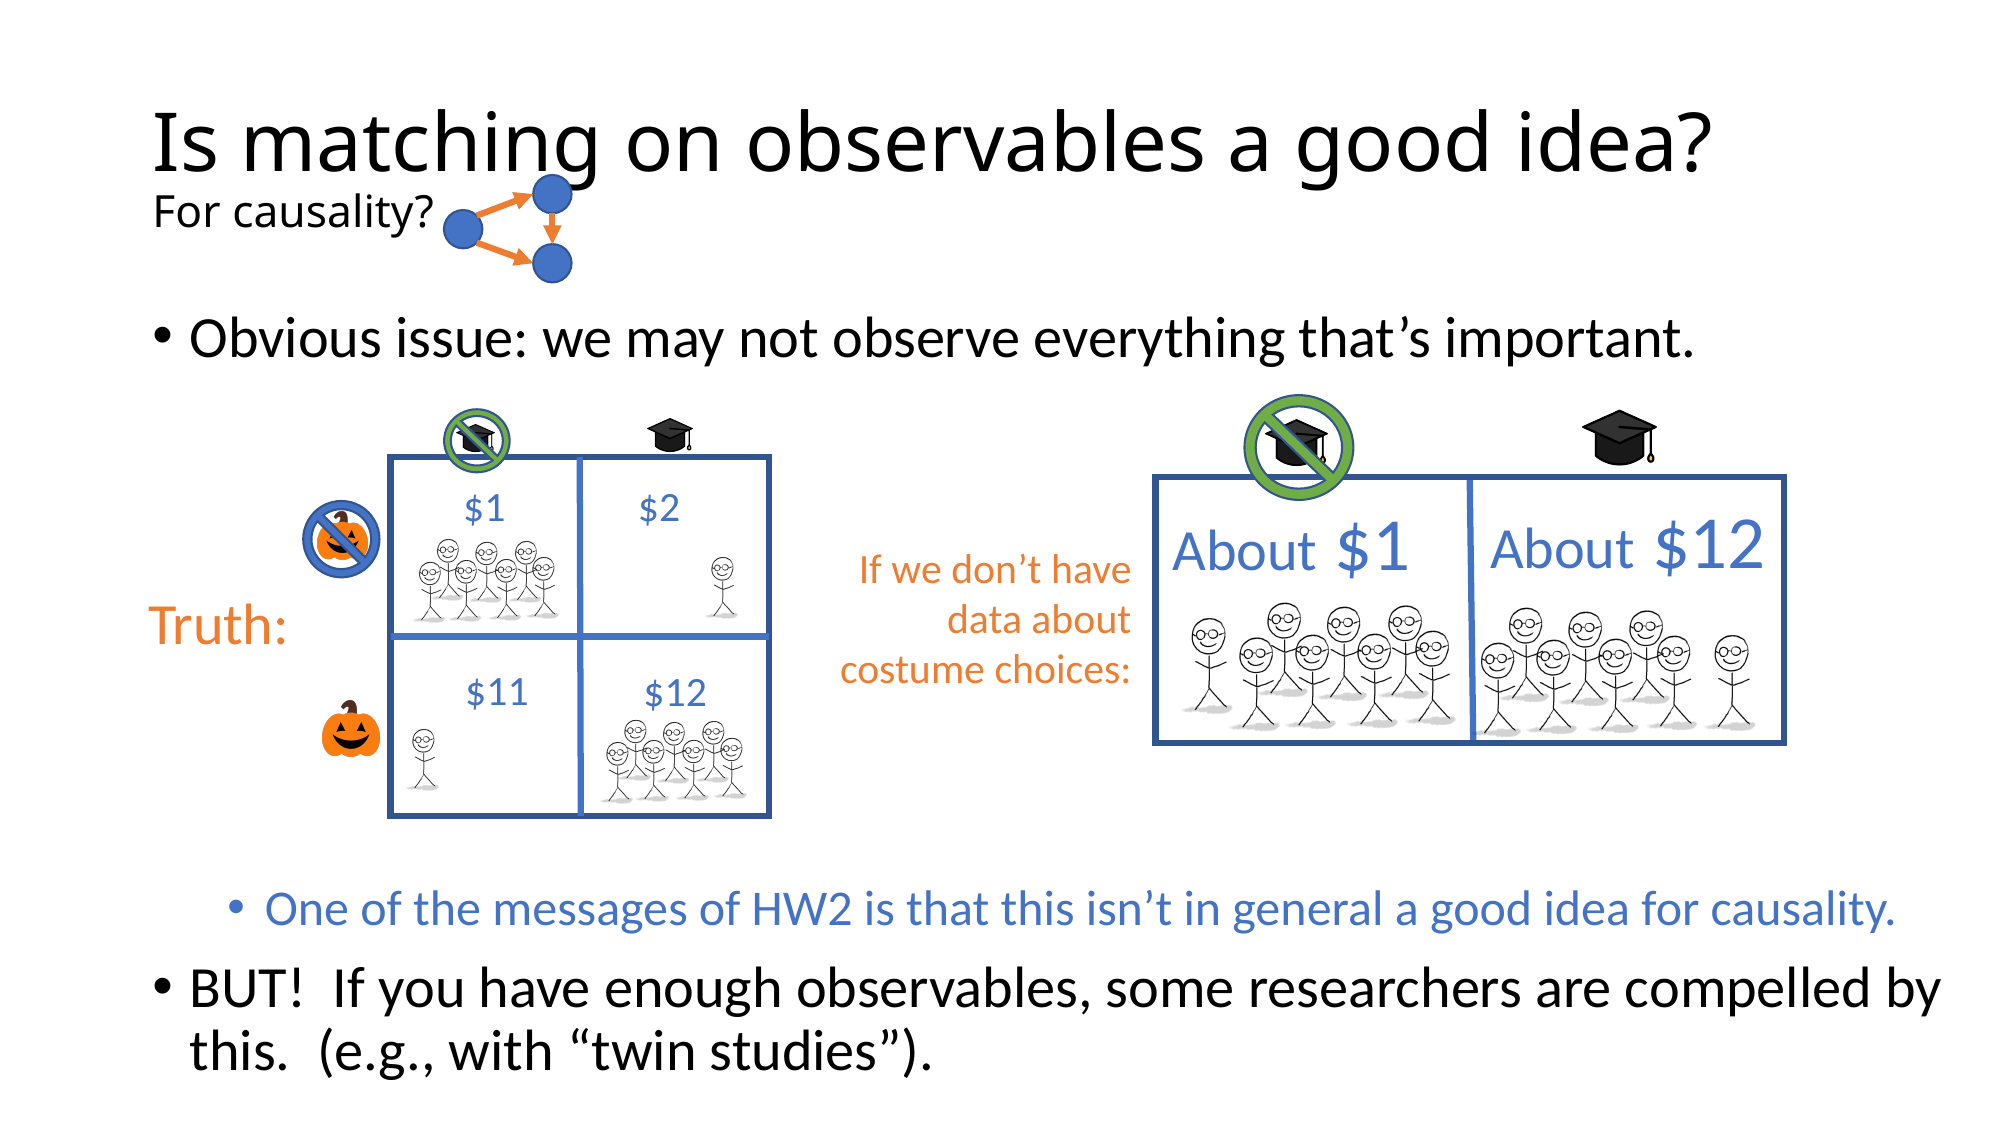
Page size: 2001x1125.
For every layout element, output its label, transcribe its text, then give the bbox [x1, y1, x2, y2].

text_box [443, 174, 572, 283]
title Is matching on observables a good idea? For causality? [137, 59, 1863, 278]
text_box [133, 395, 1794, 816]
list Obvious issue: we may not observe everything that’s important. One of the messages of HW2 is that this isn’t in general a good idea for causality. BUT! If you have enough observables, some researchers are compelled by this. (e.g., with “twin studies”). [137, 299, 1963, 1113]
